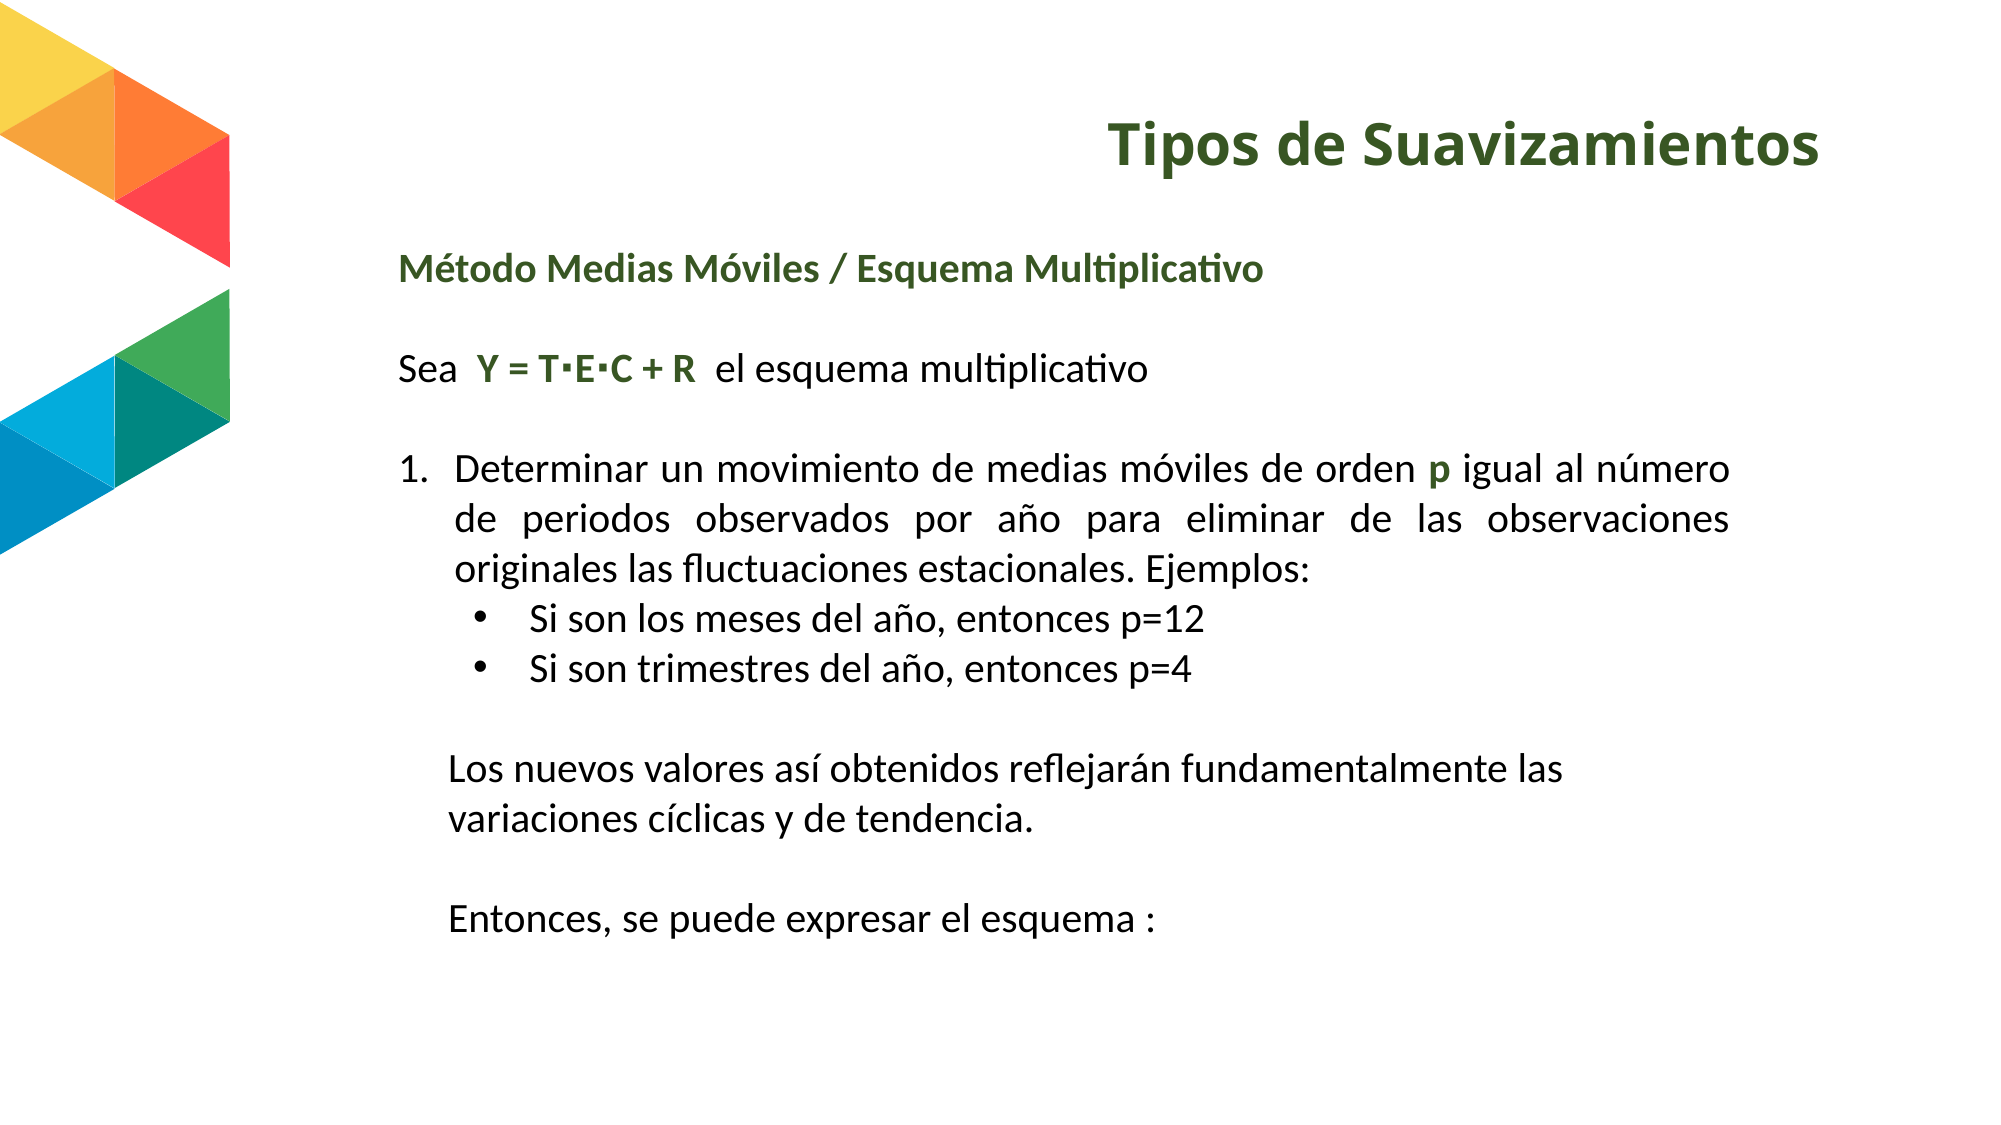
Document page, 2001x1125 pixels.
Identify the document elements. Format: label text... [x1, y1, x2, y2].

title Tipos de Suavizamientos [402, 108, 1836, 206]
text_box [402, 211, 1836, 356]
